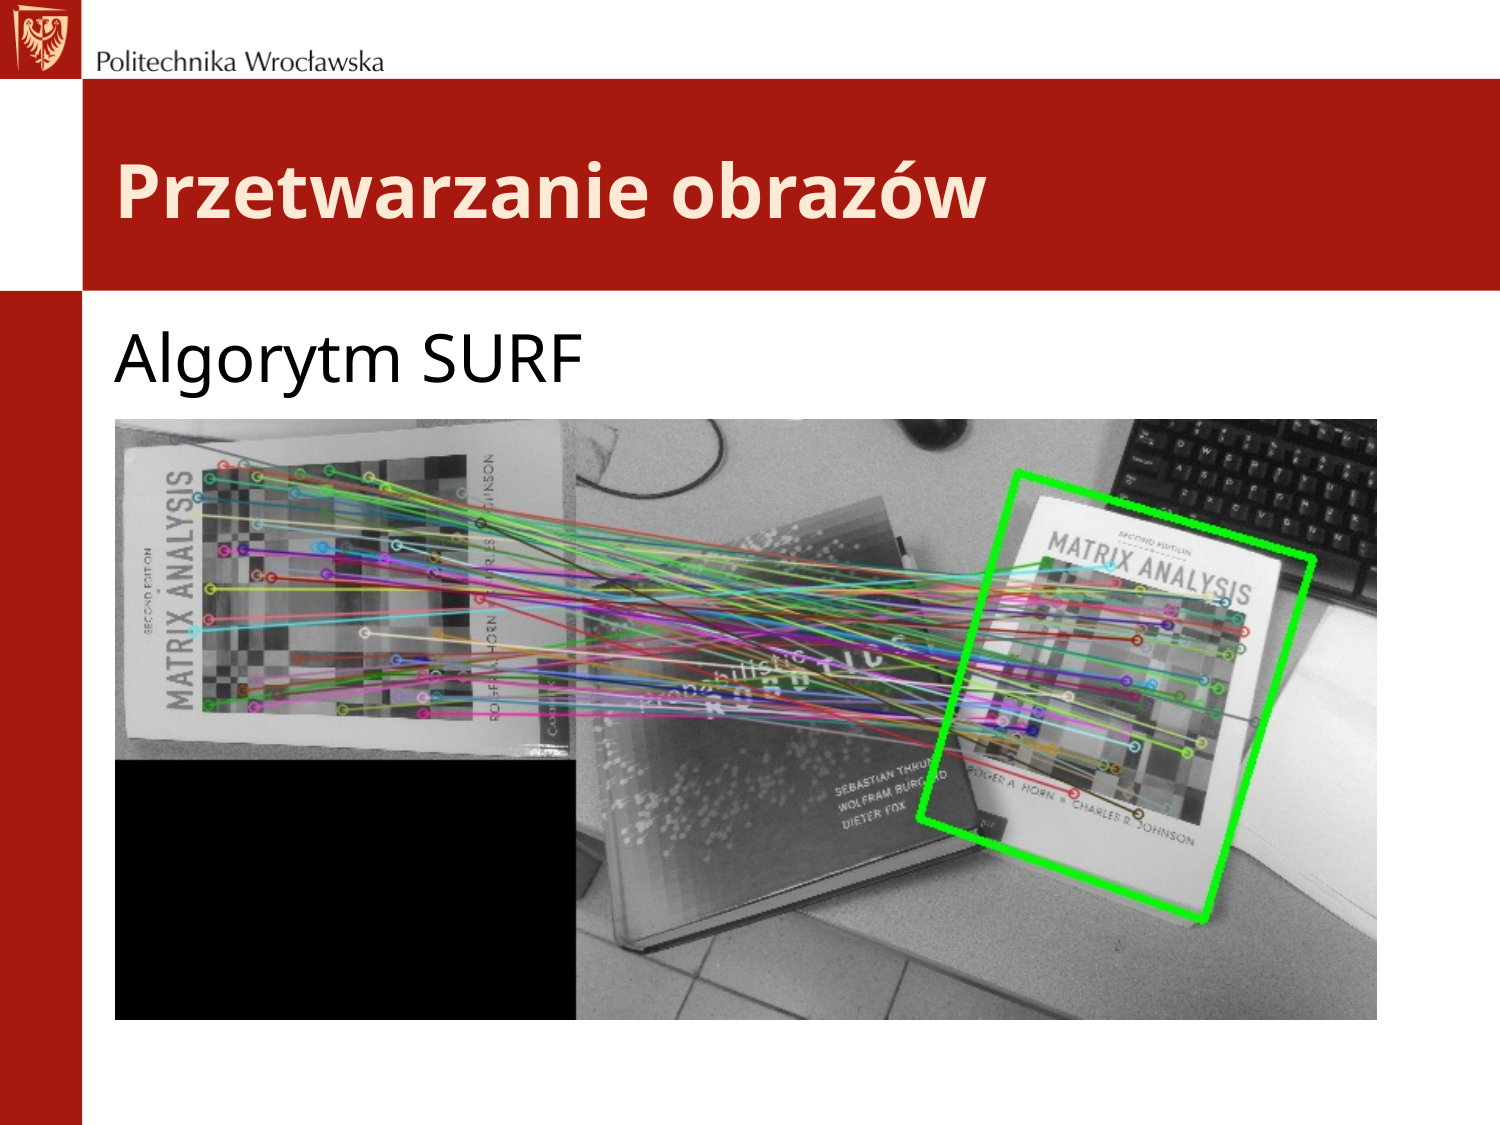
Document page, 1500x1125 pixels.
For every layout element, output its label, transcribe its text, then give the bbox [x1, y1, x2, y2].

picture [0, 0, 384, 79]
text_box Algorytm SURF [100, 308, 1483, 1106]
picture [115, 419, 1377, 1020]
text_box Przetwarzanie obrazów [100, 103, 1483, 274]
